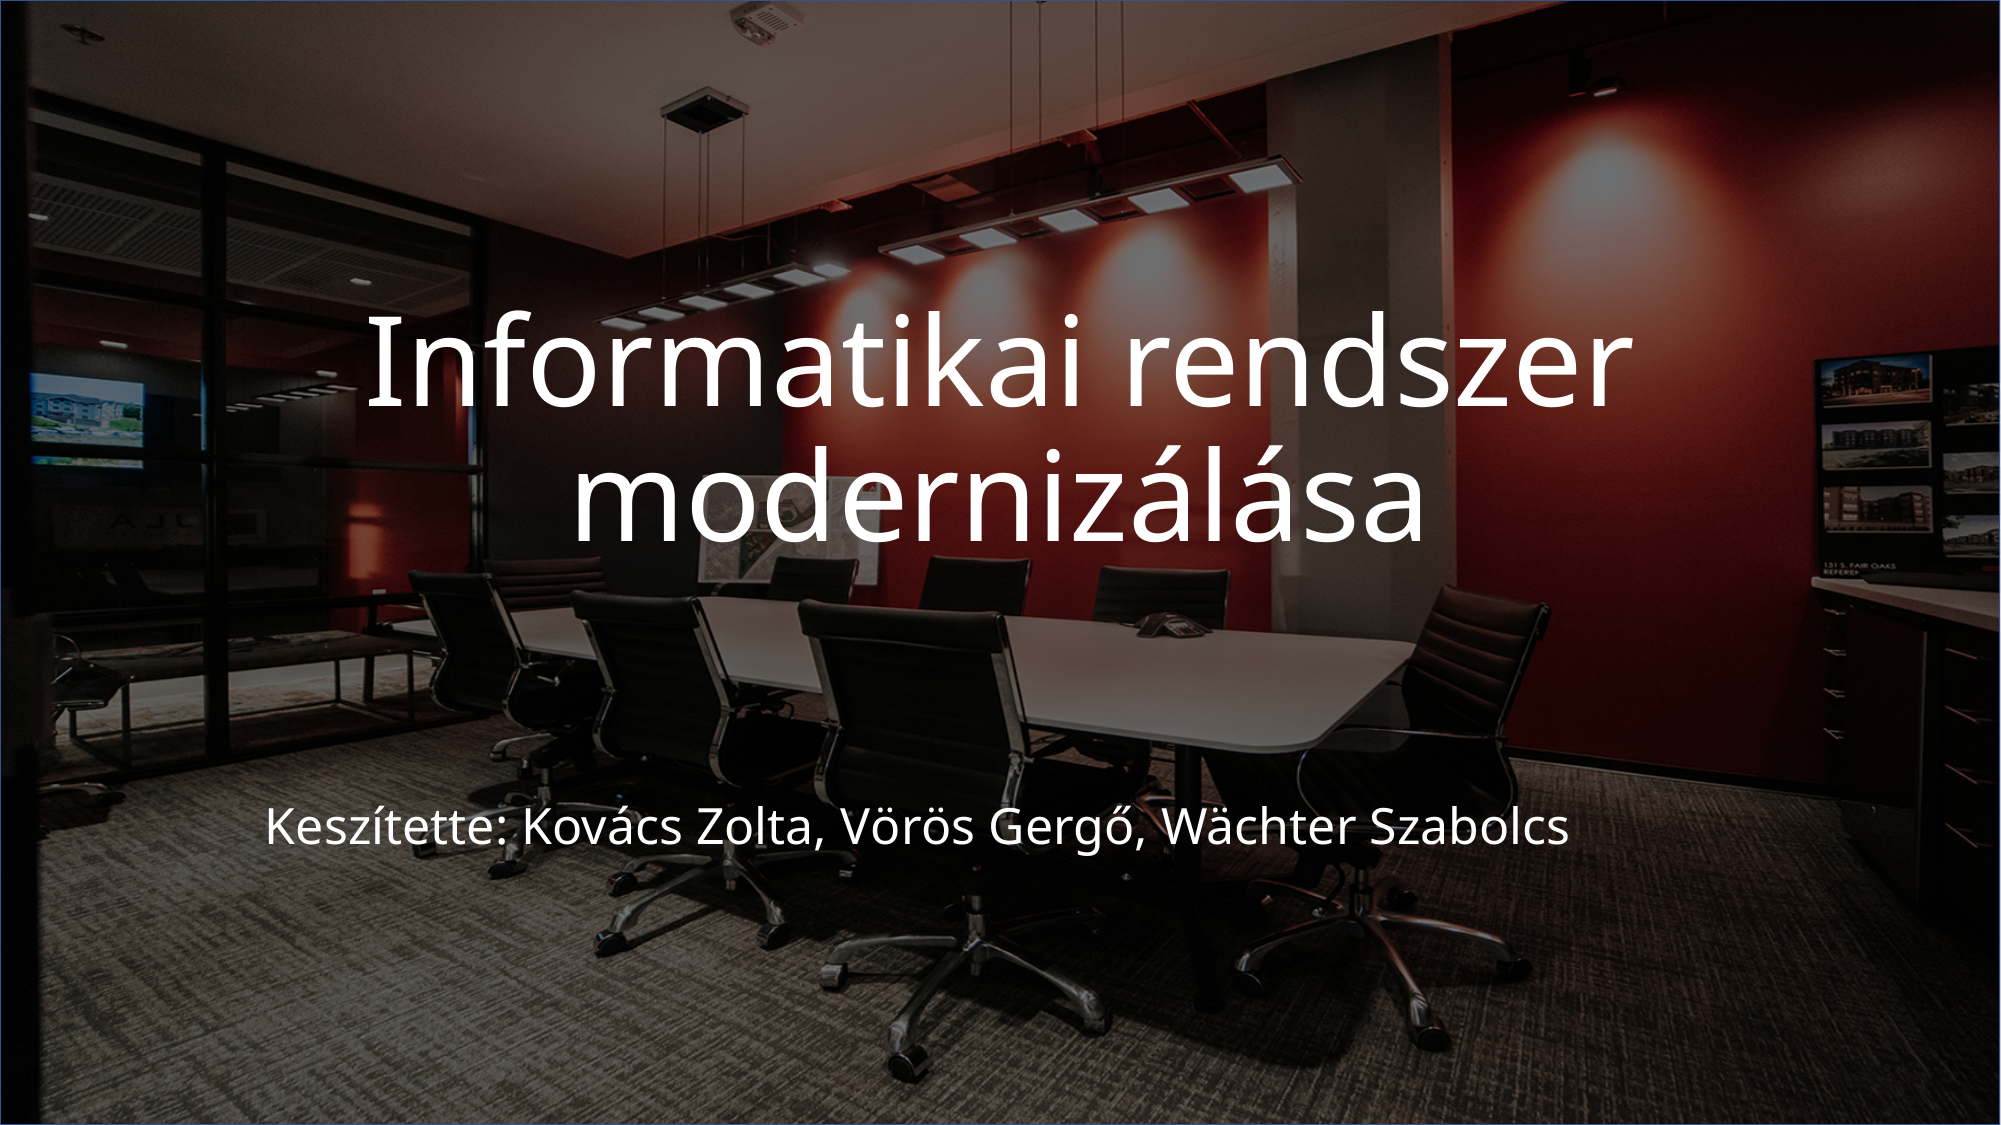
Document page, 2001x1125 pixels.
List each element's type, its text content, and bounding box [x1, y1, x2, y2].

picture [1, 1, 1999, 1124]
title Informatikai rendszer modernizálása [249, 184, 1750, 576]
subtitle Keszítette: Kovács Zolta, Vörös Gergő, Wächter Szabolcs [249, 590, 1750, 863]
